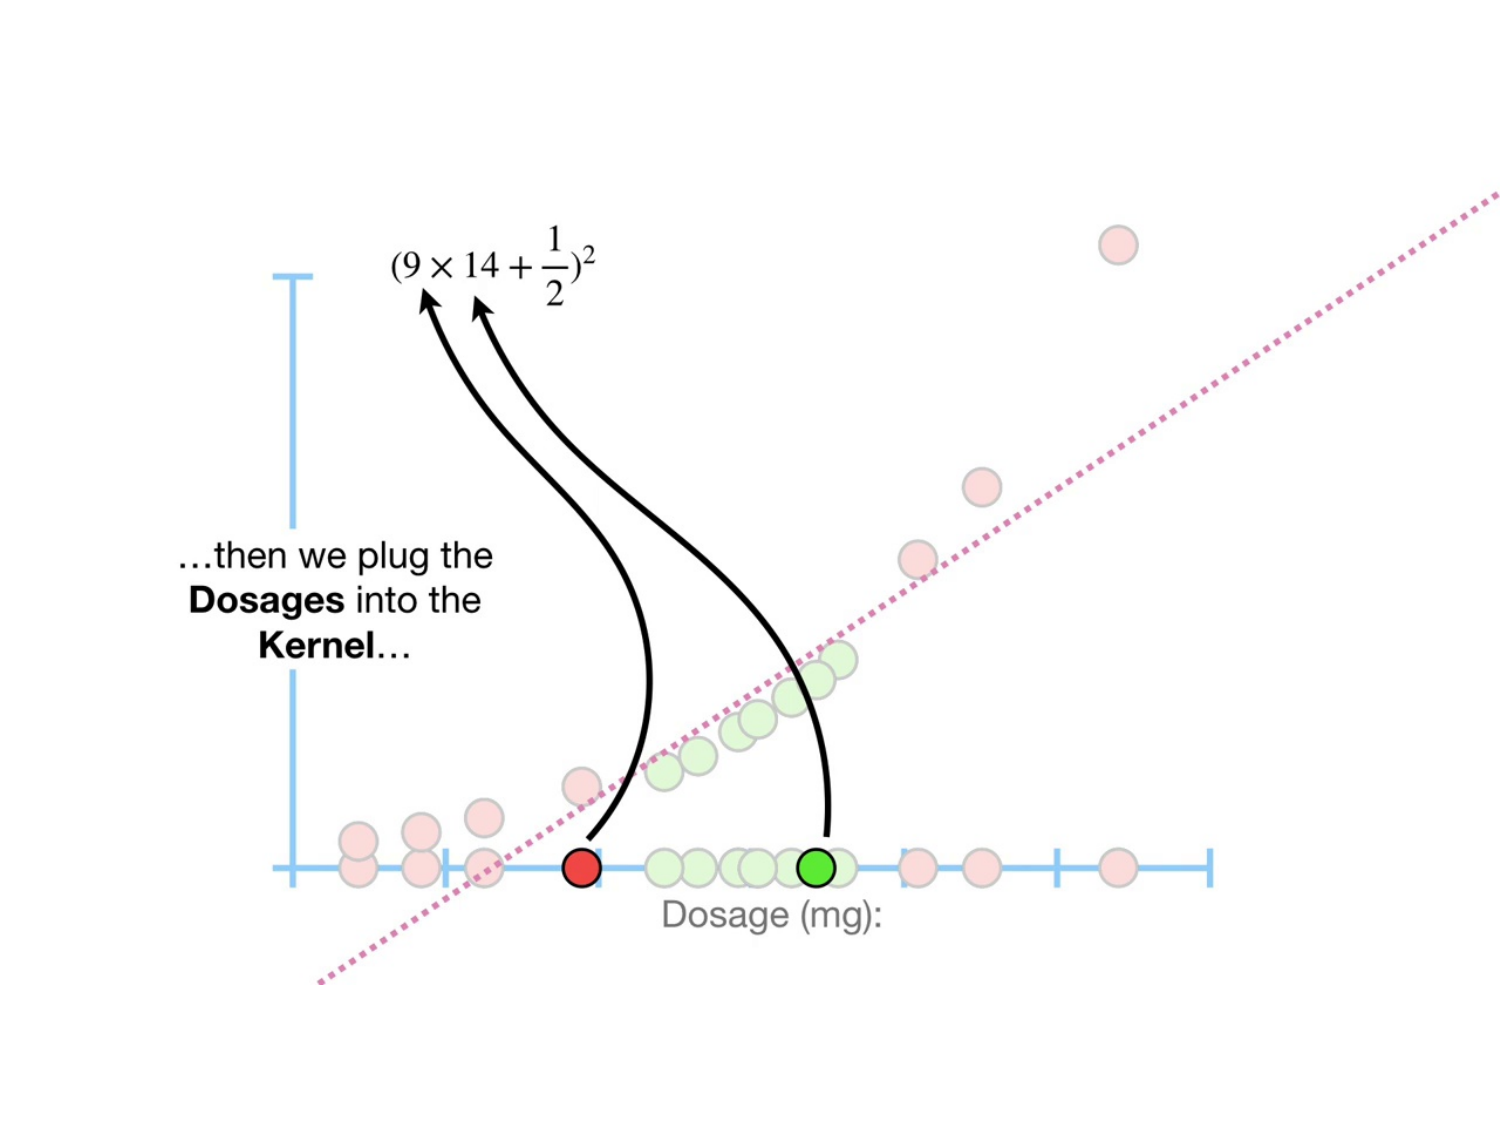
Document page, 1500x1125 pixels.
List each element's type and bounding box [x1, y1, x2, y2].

picture [0, 140, 1500, 985]
